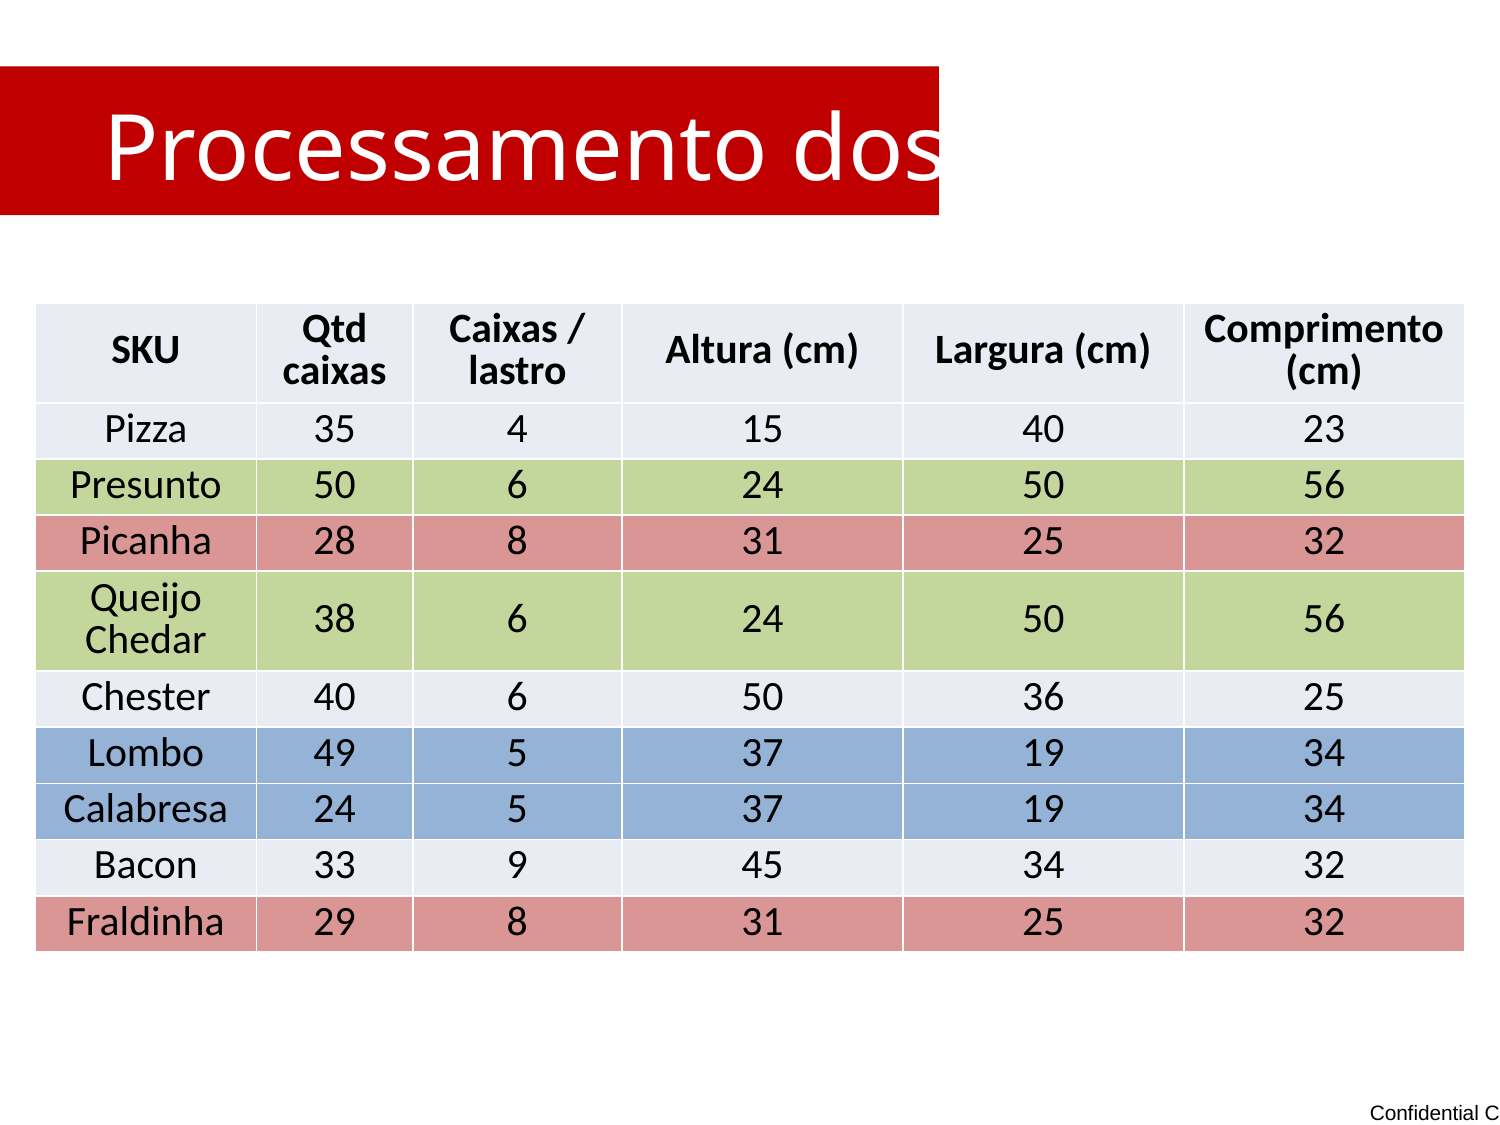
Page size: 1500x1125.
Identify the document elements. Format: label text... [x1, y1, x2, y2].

table_cell 28 [257, 516, 412, 570]
table_cell 56 [1185, 572, 1464, 670]
table_cell 29 [257, 897, 412, 951]
table_header Qtd caixas [257, 304, 412, 402]
table_cell 31 [623, 897, 902, 951]
table_cell 23 [1185, 404, 1464, 458]
table_cell 25 [1185, 672, 1464, 726]
table_cell 34 [1185, 784, 1464, 839]
table_cell 37 [623, 728, 902, 783]
table_cell 6 [414, 460, 621, 514]
table_cell Pizza [36, 404, 256, 458]
table_cell 34 [1185, 728, 1464, 783]
table_cell 5 [414, 728, 621, 783]
table_cell 50 [257, 460, 412, 514]
table_cell 25 [904, 897, 1183, 951]
table_cell 32 [1185, 840, 1464, 895]
table_header Comprimento (cm) [1185, 304, 1464, 402]
table_cell 6 [414, 672, 621, 726]
table_cell 40 [904, 404, 1183, 458]
table_cell 5 [414, 784, 621, 839]
table_cell 15 [623, 404, 902, 458]
table_cell Bacon [36, 840, 256, 895]
table_cell 38 [257, 572, 412, 670]
table_cell Calabresa [36, 784, 256, 839]
table_cell 6 [414, 572, 621, 670]
table_cell 45 [623, 840, 902, 895]
table_cell 19 [904, 784, 1183, 839]
table_cell 35 [257, 404, 412, 458]
table_cell 31 [623, 516, 902, 570]
table_cell 37 [623, 784, 902, 839]
table_cell 56 [1185, 460, 1464, 514]
table_cell 50 [904, 460, 1183, 514]
table_cell 25 [904, 516, 1183, 570]
table_cell 50 [623, 672, 902, 726]
table_cell Picanha [36, 516, 256, 570]
table_header Altura (cm) [623, 304, 902, 402]
table_cell 24 [257, 784, 412, 839]
table_header SKU [36, 304, 256, 402]
table_cell 50 [904, 572, 1183, 670]
table_cell 24 [623, 572, 902, 670]
table_cell 32 [1185, 897, 1464, 951]
table_cell 19 [904, 728, 1183, 783]
table_header Caixas / lastro [414, 304, 621, 402]
table_cell Lombo [36, 728, 256, 783]
table_cell 36 [904, 672, 1183, 726]
table_cell 9 [414, 840, 621, 895]
table_cell 40 [257, 672, 412, 726]
table_cell 34 [904, 840, 1183, 895]
table_cell Queijo Chedar [36, 572, 256, 670]
table_cell 8 [414, 897, 621, 951]
table_cell Fraldinha [36, 897, 256, 951]
table_cell 33 [257, 840, 412, 895]
text_box [0, 64, 88, 217]
table_cell 4 [414, 404, 621, 458]
table_cell 32 [1185, 516, 1464, 570]
text_box Processamento dos dados [88, 51, 1439, 239]
table_cell Chester [36, 672, 256, 726]
table_cell Presunto [36, 460, 256, 514]
table_cell 49 [257, 728, 412, 783]
table_header Largura (cm) [904, 304, 1183, 402]
table_cell 24 [623, 460, 902, 514]
table_cell 8 [414, 516, 621, 570]
